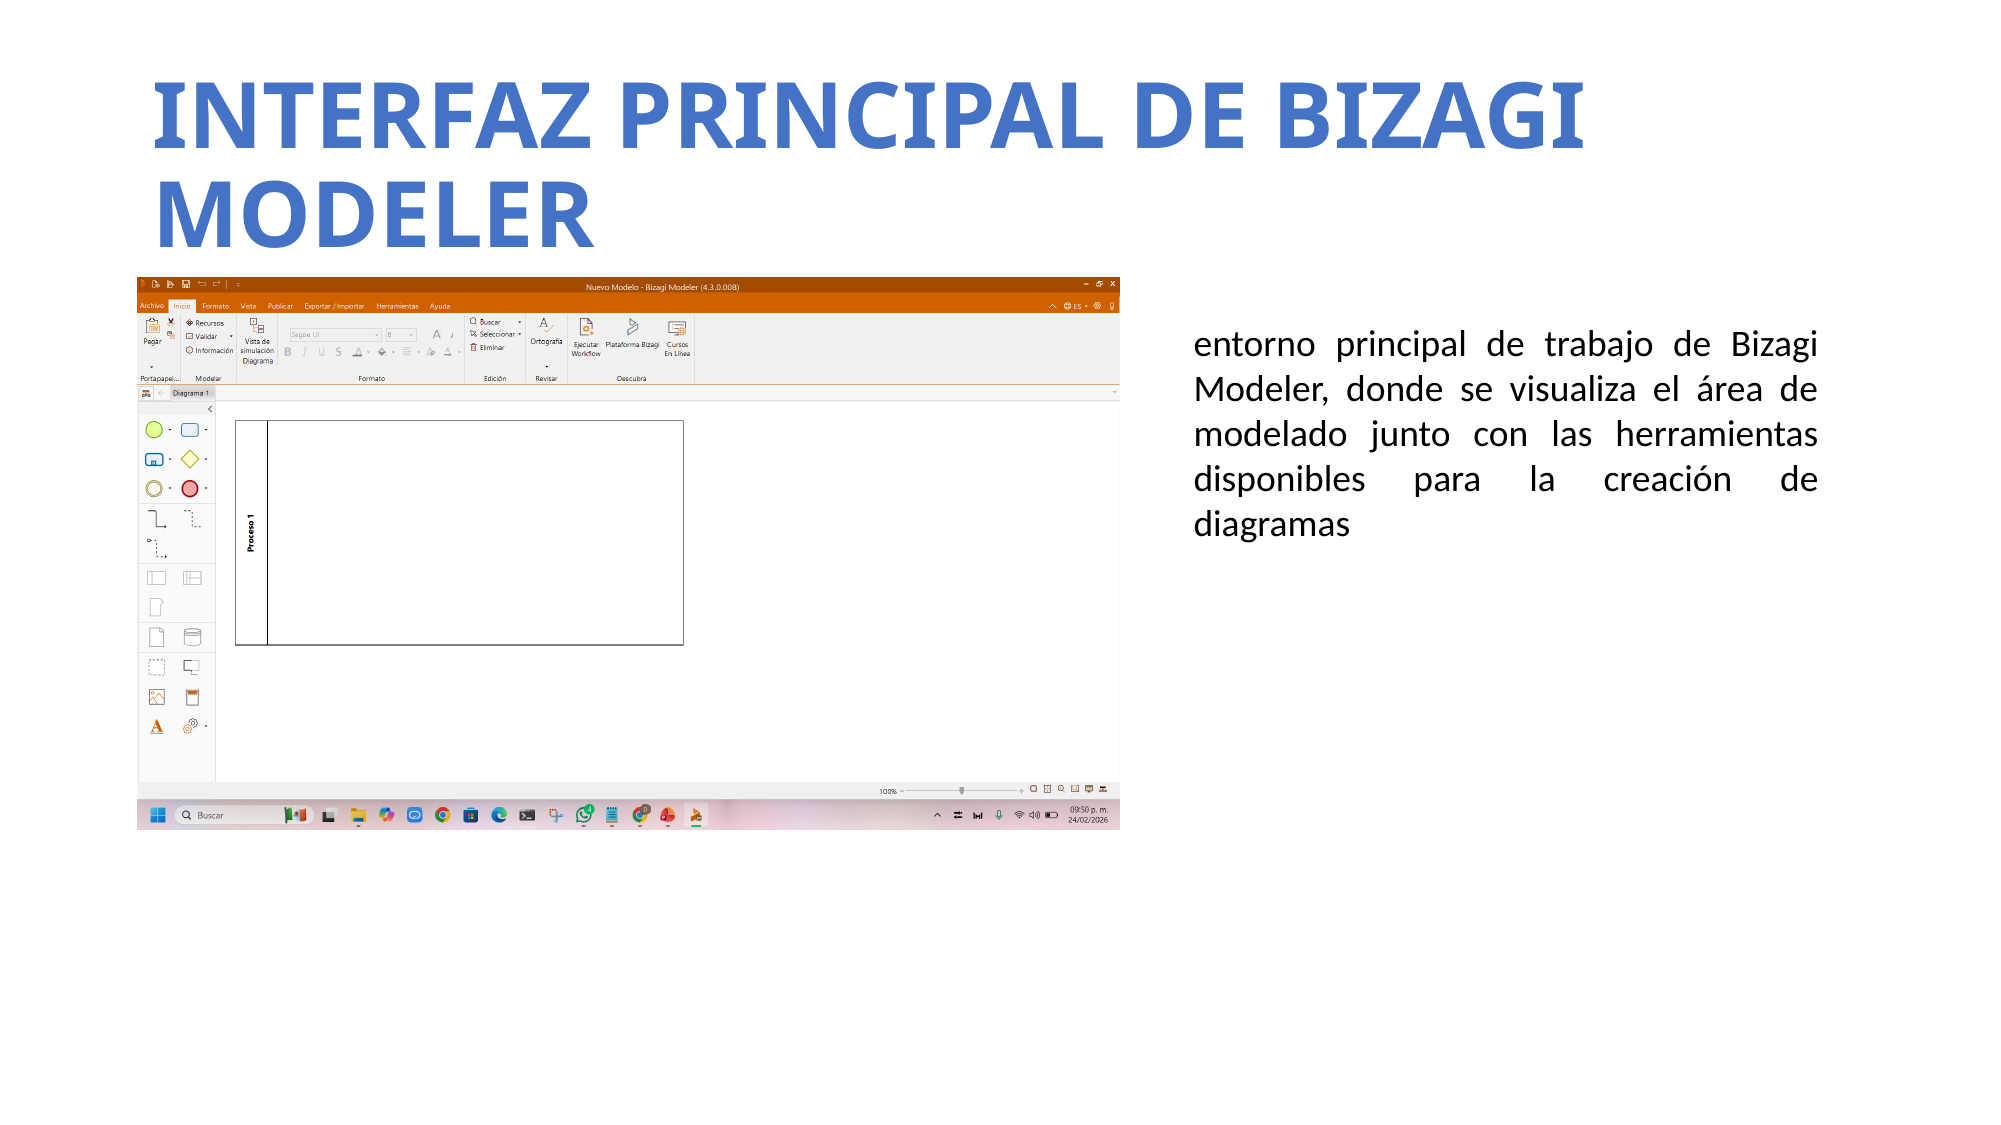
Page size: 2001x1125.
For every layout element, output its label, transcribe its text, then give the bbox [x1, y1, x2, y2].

title INTERFAZ PRINCIPAL DE BIZAGI MODELER [137, 59, 1863, 278]
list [137, 277, 1120, 830]
text_box entorno principal de trabajo de Bizagi Modeler, donde se visualiza el área de modelado junto con las herramientas disponibles para la creación de diagramas [1178, 311, 1834, 551]
